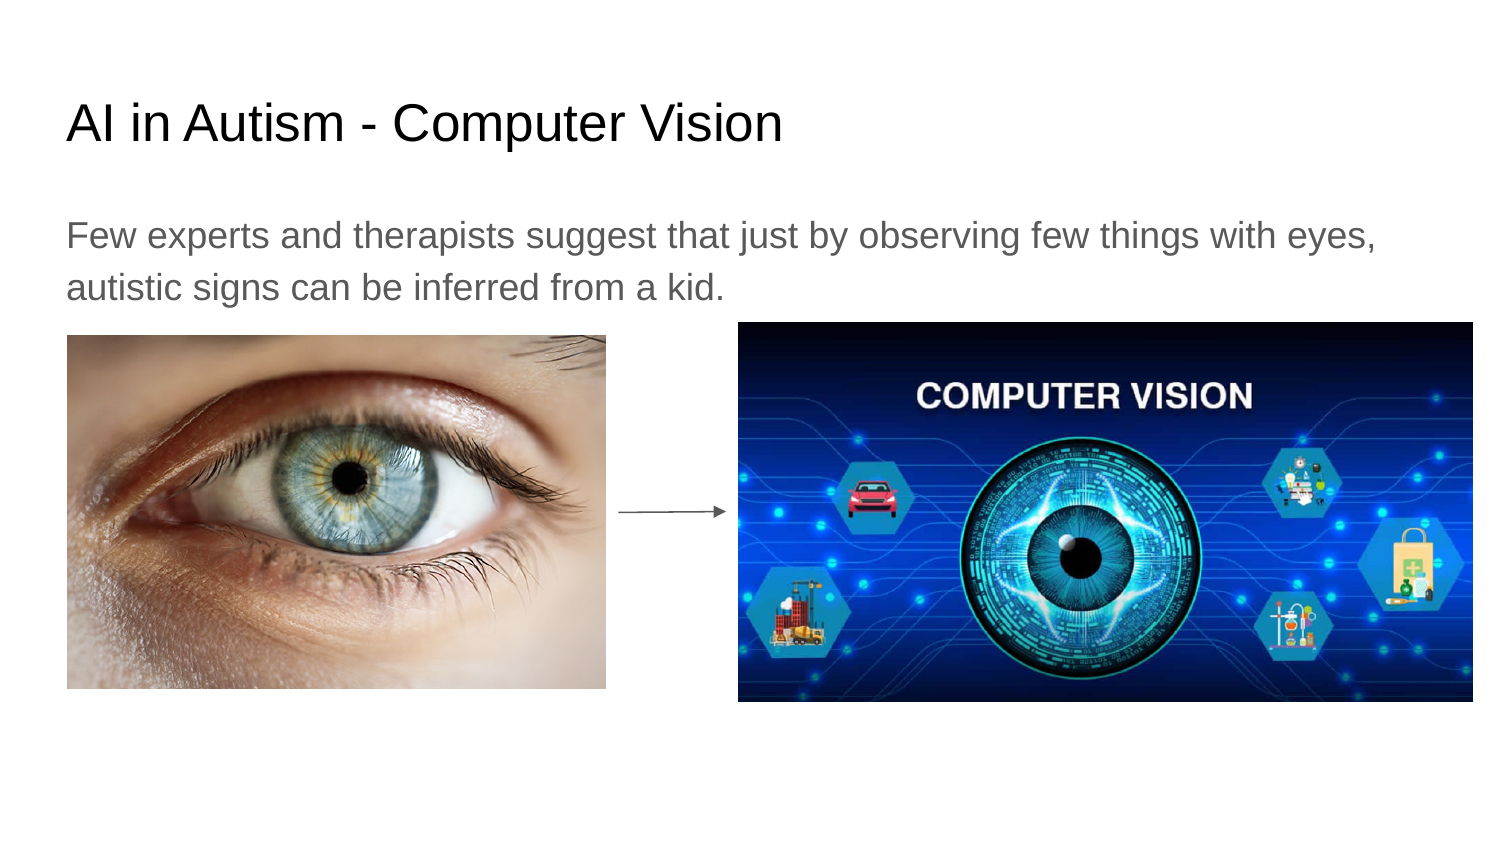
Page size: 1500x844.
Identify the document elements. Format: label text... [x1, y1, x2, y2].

list Few experts and therapists suggest that just by observing few things with eyes, autistic signs can be inferred from a kid. [51, 189, 1449, 750]
picture [738, 321, 1473, 702]
picture [67, 335, 606, 689]
title AI in Autism - Computer Vision [51, 72, 1449, 167]
